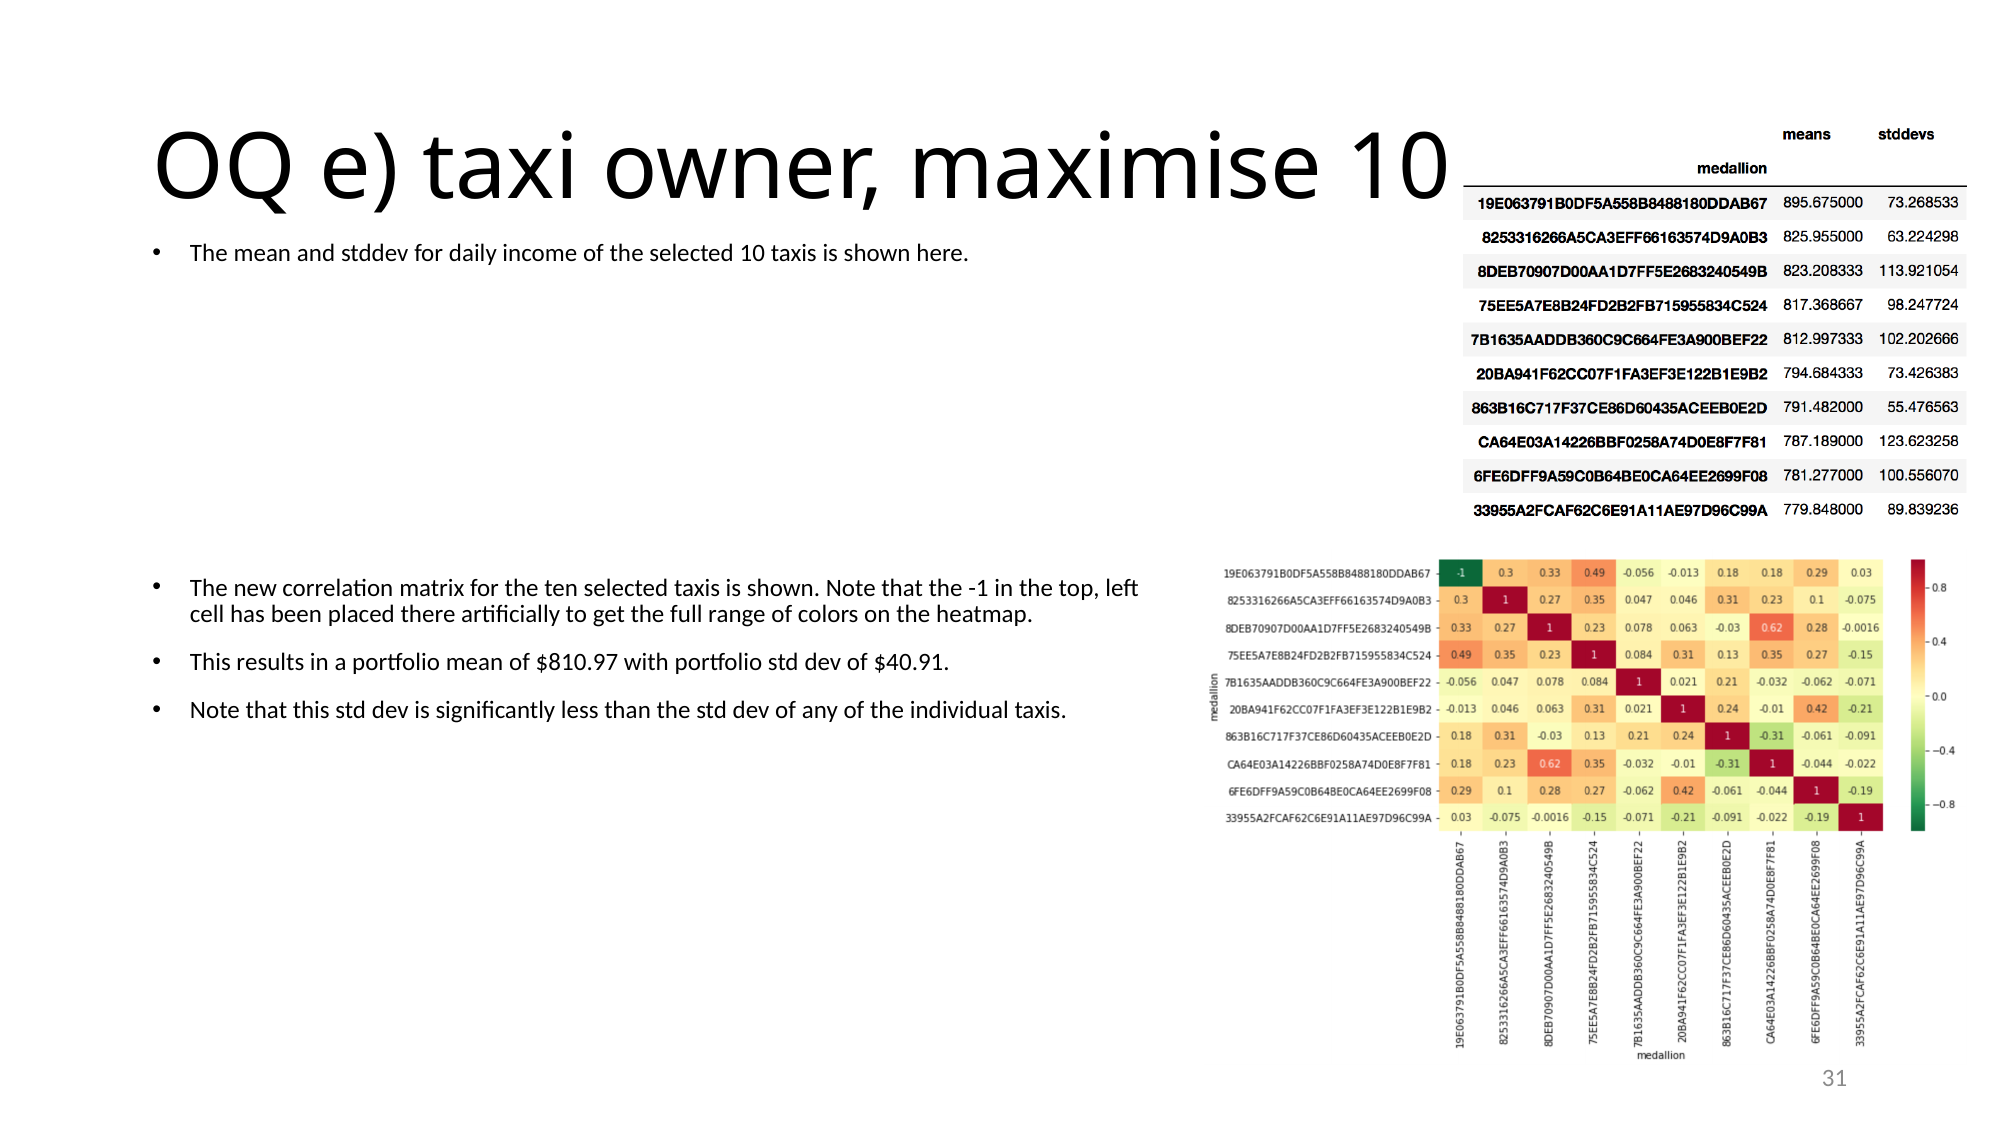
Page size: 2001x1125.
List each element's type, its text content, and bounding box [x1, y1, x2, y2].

slide_number 31 [1412, 1065, 1863, 1107]
list The mean and stddev for daily income of the selected 10 taxis is shown here. The new correlation matrix for the ten selected taxis is shown. Note that the -1 in the top, left cell has been placed there artificially to get the full range of colors on the heatmap. This results in a portfolio mean of $810.97 with portfolio std dev of $40.91. Note that this std dev is significantly less than the std dev of any of the individual taxis. [137, 232, 1160, 947]
picture [1458, 122, 1973, 535]
title OQ e) taxi owner, maximise 10 taxis [137, 59, 1863, 278]
picture [1204, 549, 1967, 1065]
